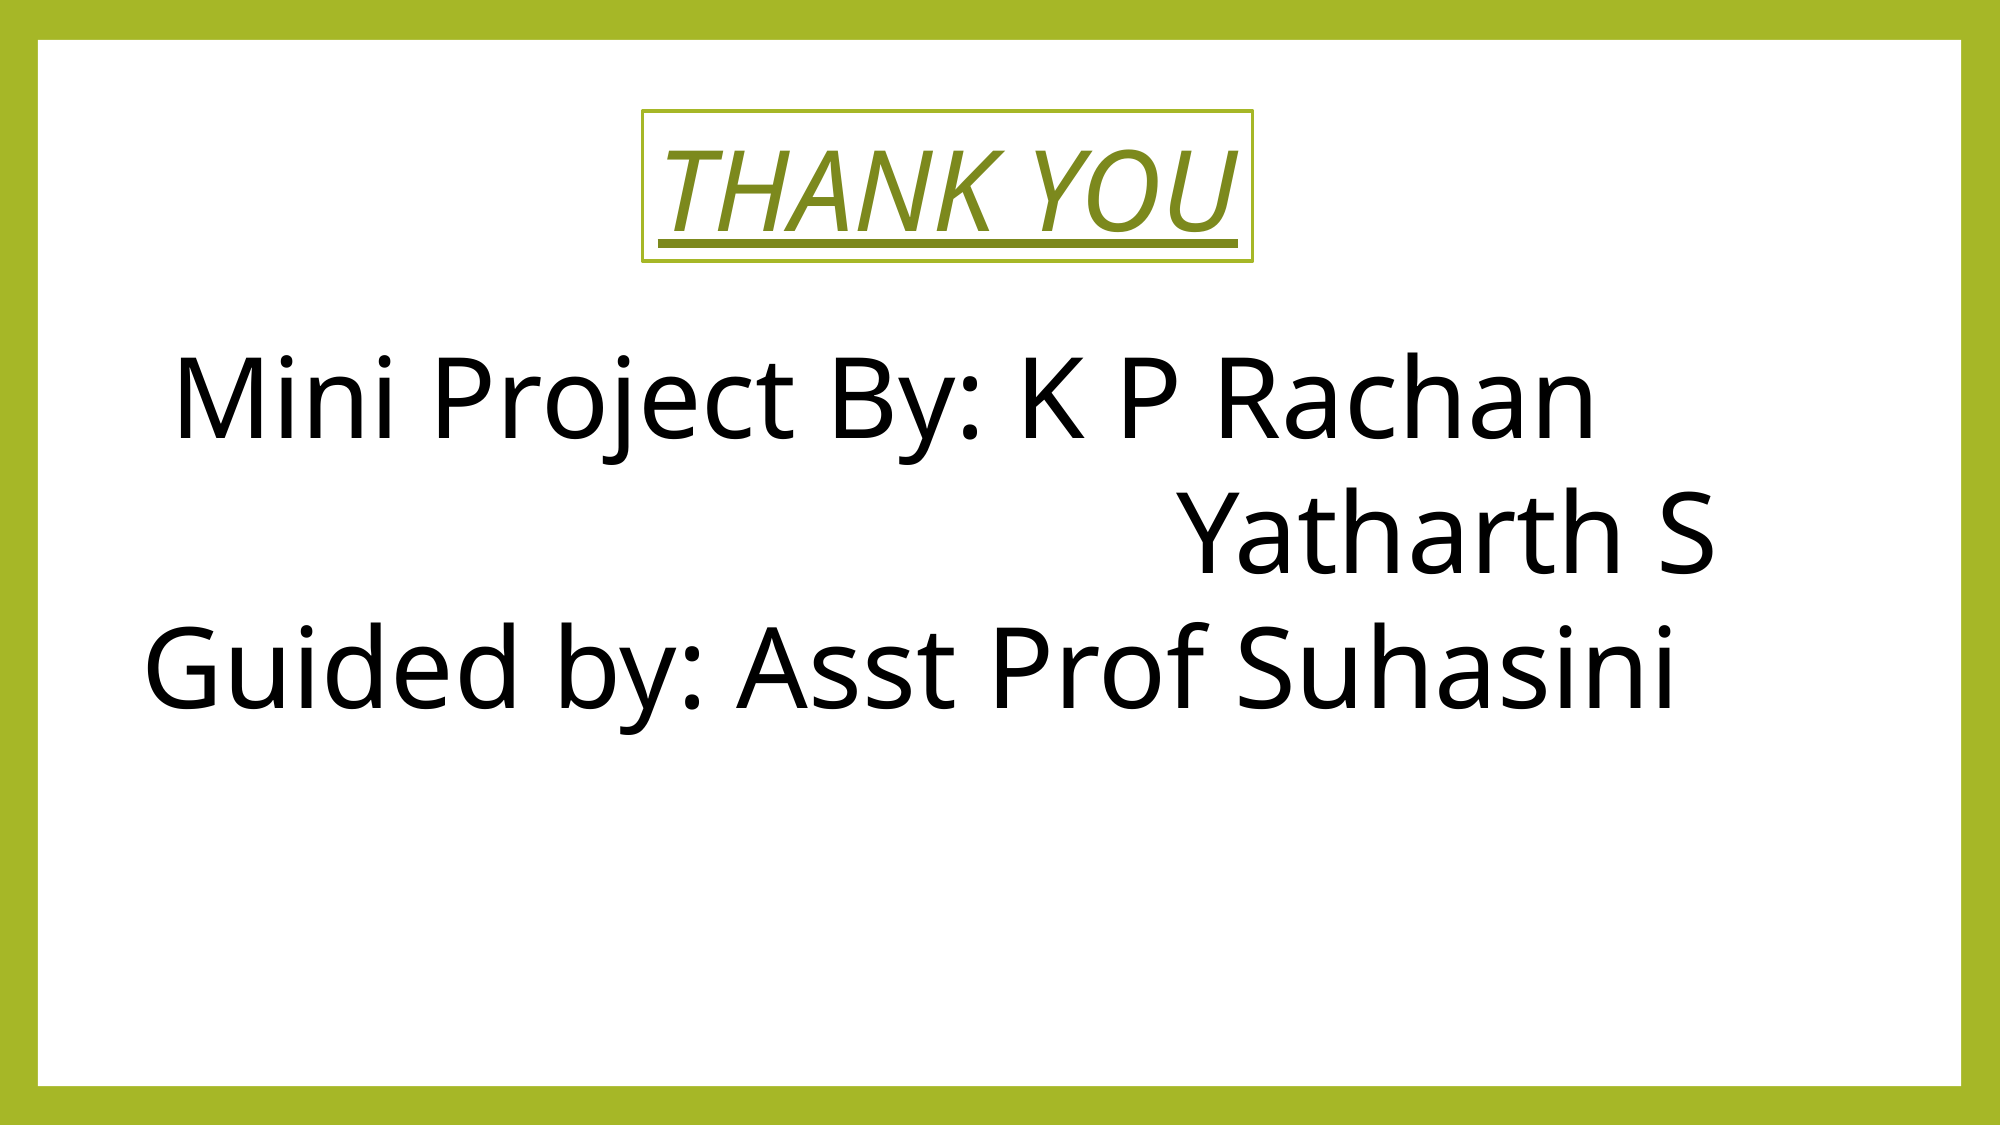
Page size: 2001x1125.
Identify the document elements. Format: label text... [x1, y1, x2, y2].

text_box Mini Project By: K P Rachan Yatharth S Guided by: Asst Prof Suhasini [38, 318, 1733, 739]
text_box THANK YOU [641, 109, 1254, 263]
